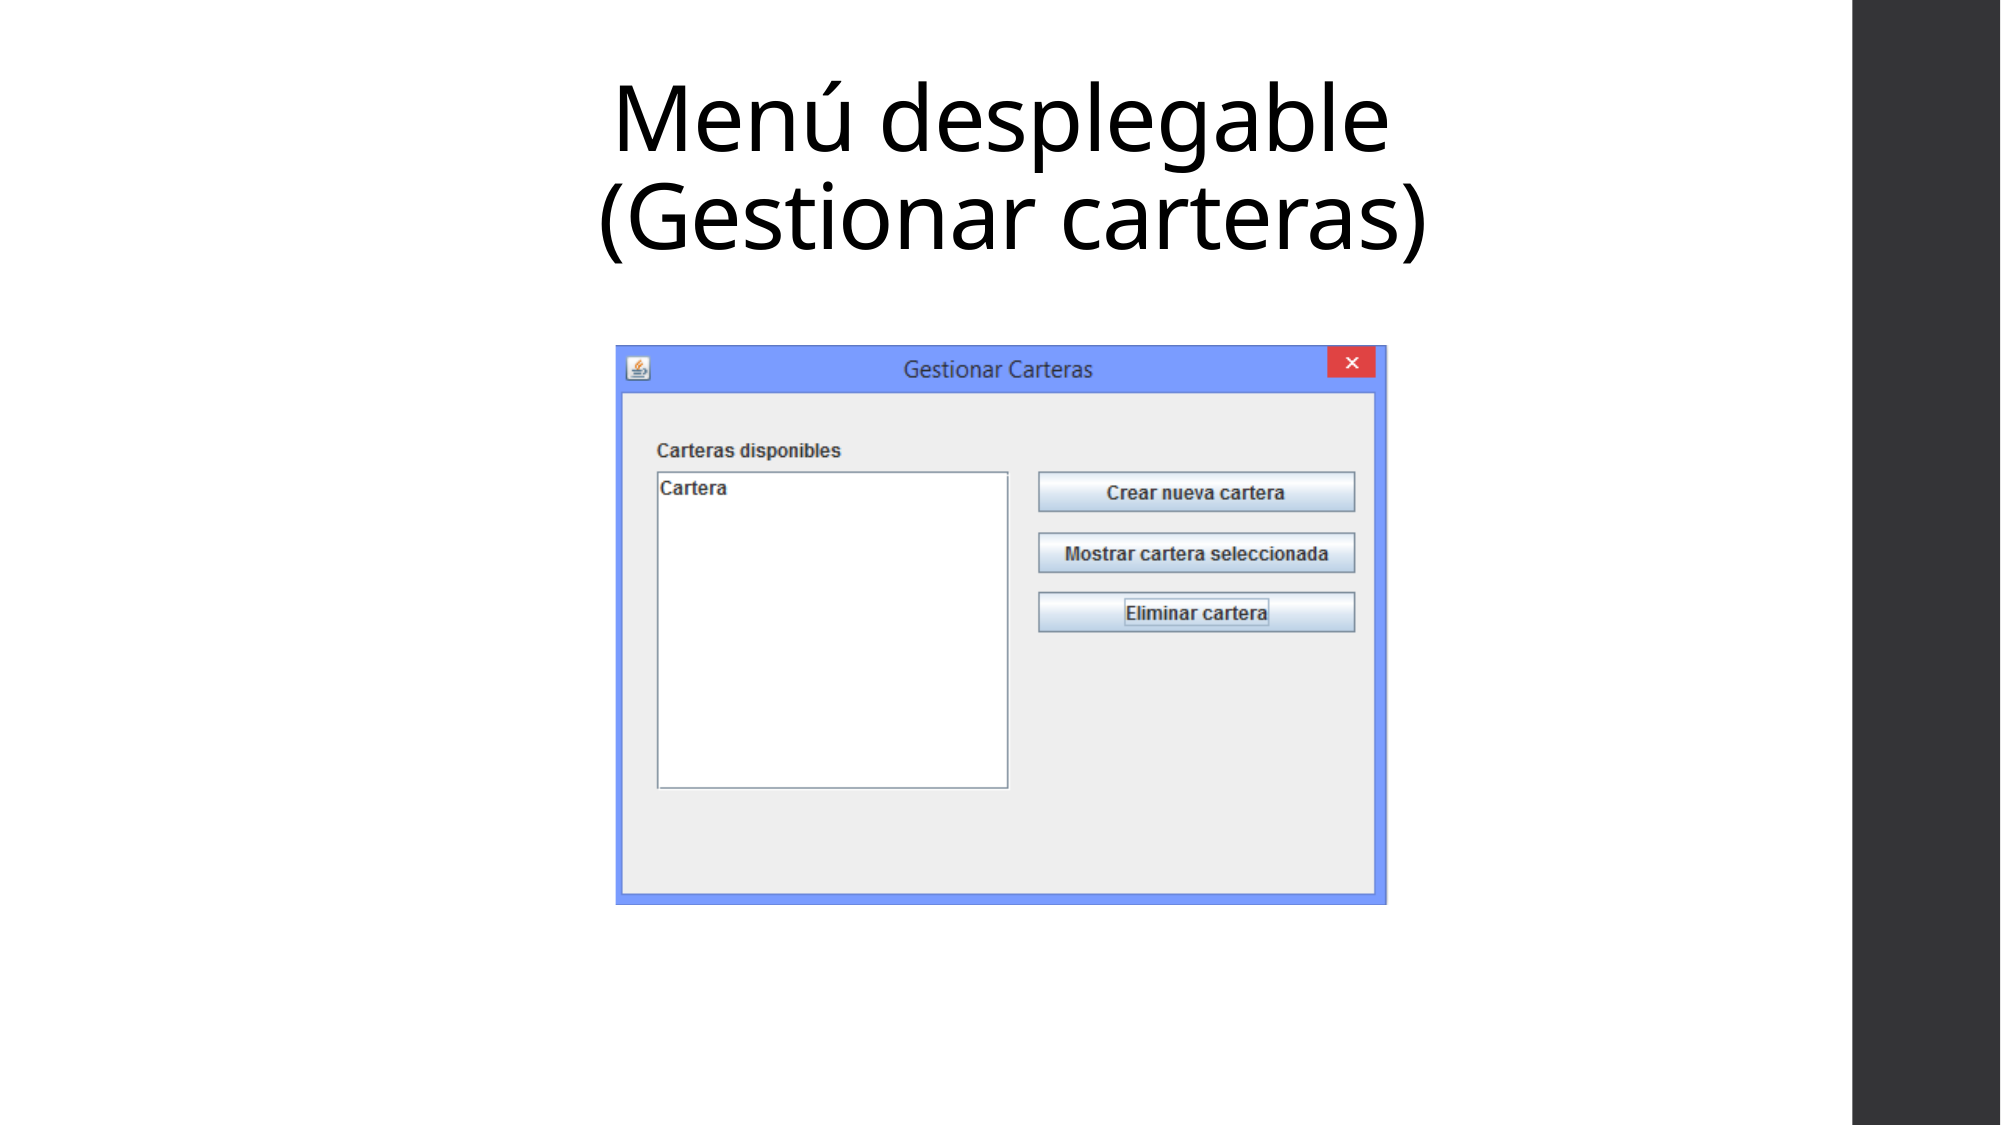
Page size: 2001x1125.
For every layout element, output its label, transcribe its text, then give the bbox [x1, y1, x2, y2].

title Menú desplegable (Gestionar carteras) [206, 60, 1797, 278]
picture [615, 345, 1389, 905]
